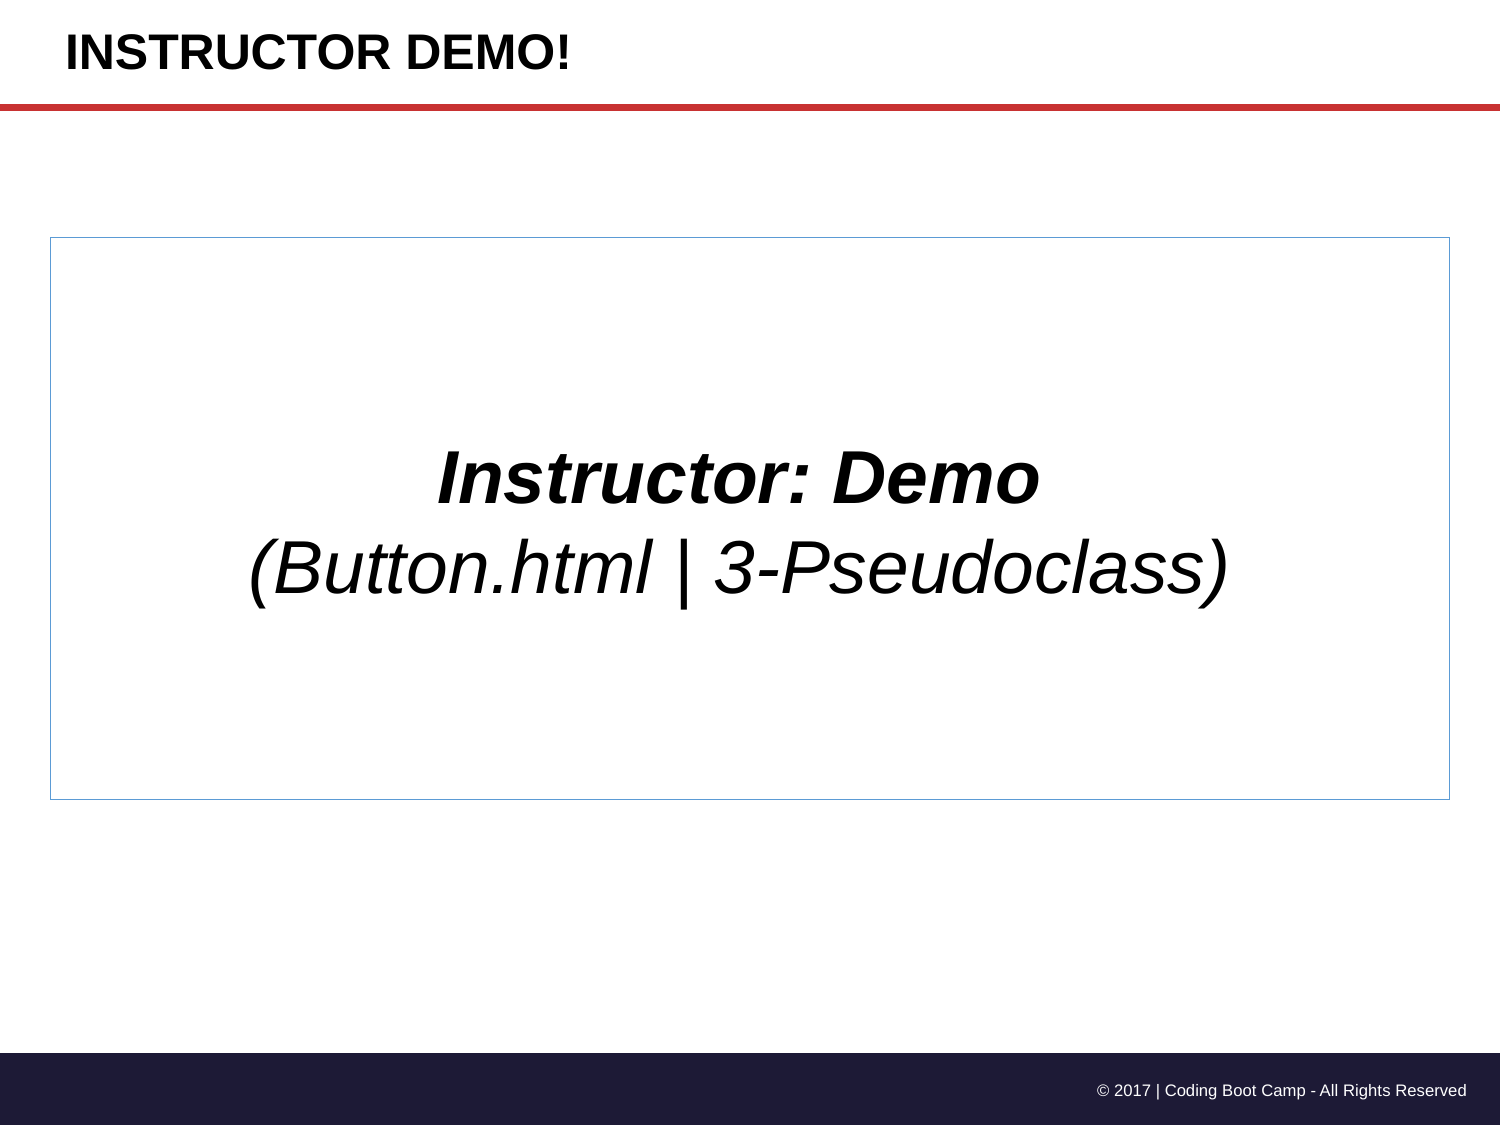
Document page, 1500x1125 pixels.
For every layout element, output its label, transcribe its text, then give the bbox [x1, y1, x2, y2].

text_box Instructor: Demo (Button.html | 3-Pseudoclass) [50, 237, 1450, 800]
title INSTRUCTOR DEMO! [50, 0, 948, 108]
